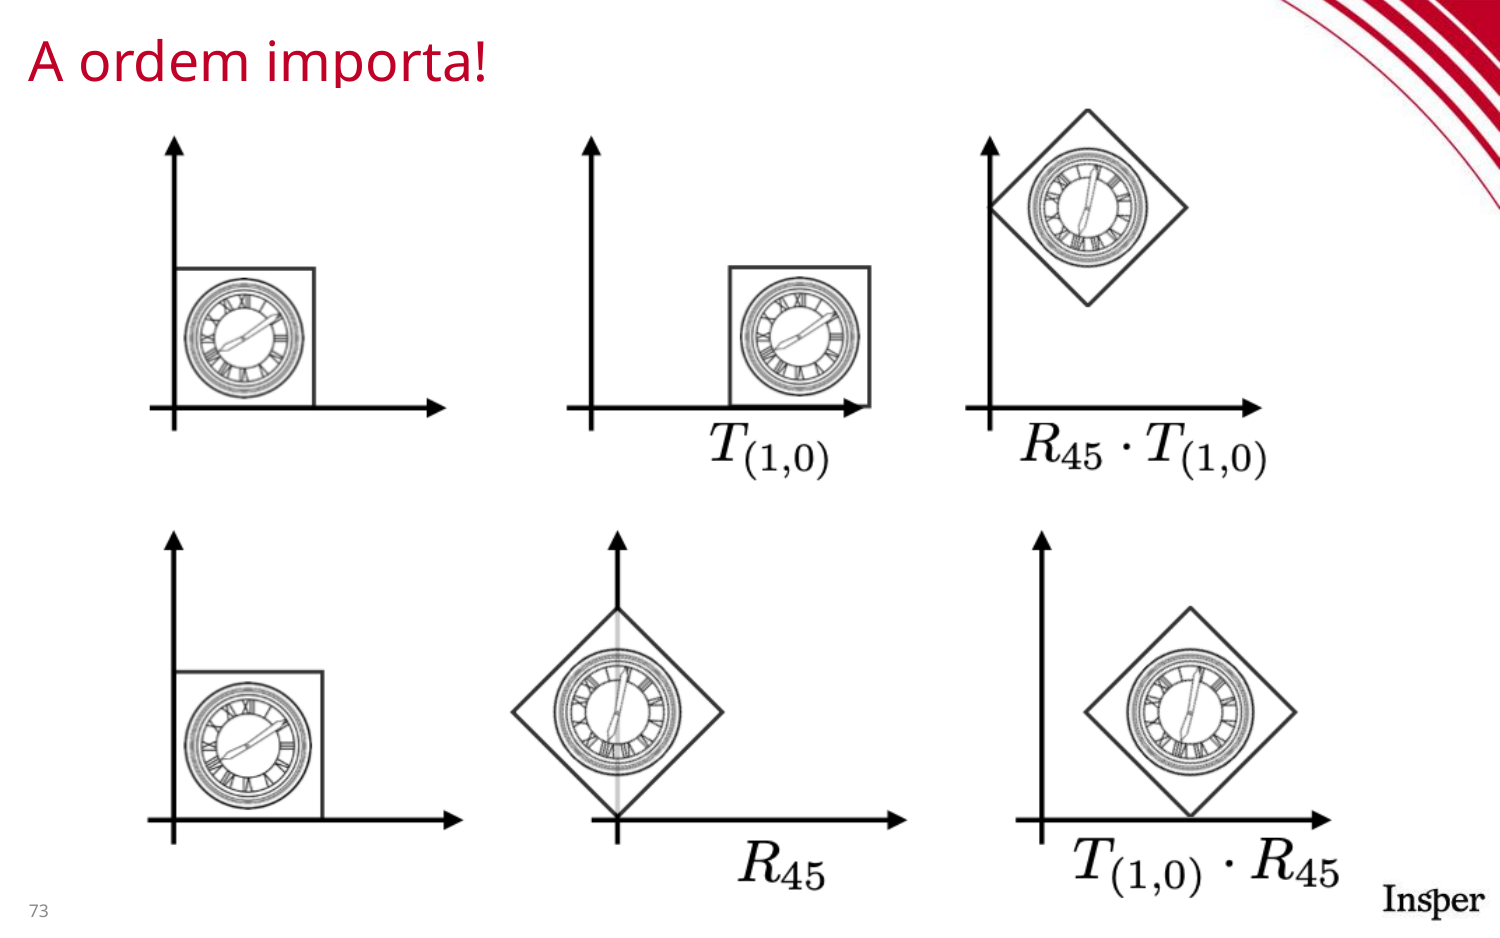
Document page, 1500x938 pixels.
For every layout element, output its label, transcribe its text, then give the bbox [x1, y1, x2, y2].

title A ordem importa! [13, 18, 1397, 104]
picture [122, 0, 1500, 938]
slide_number 73 [0, 887, 78, 938]
